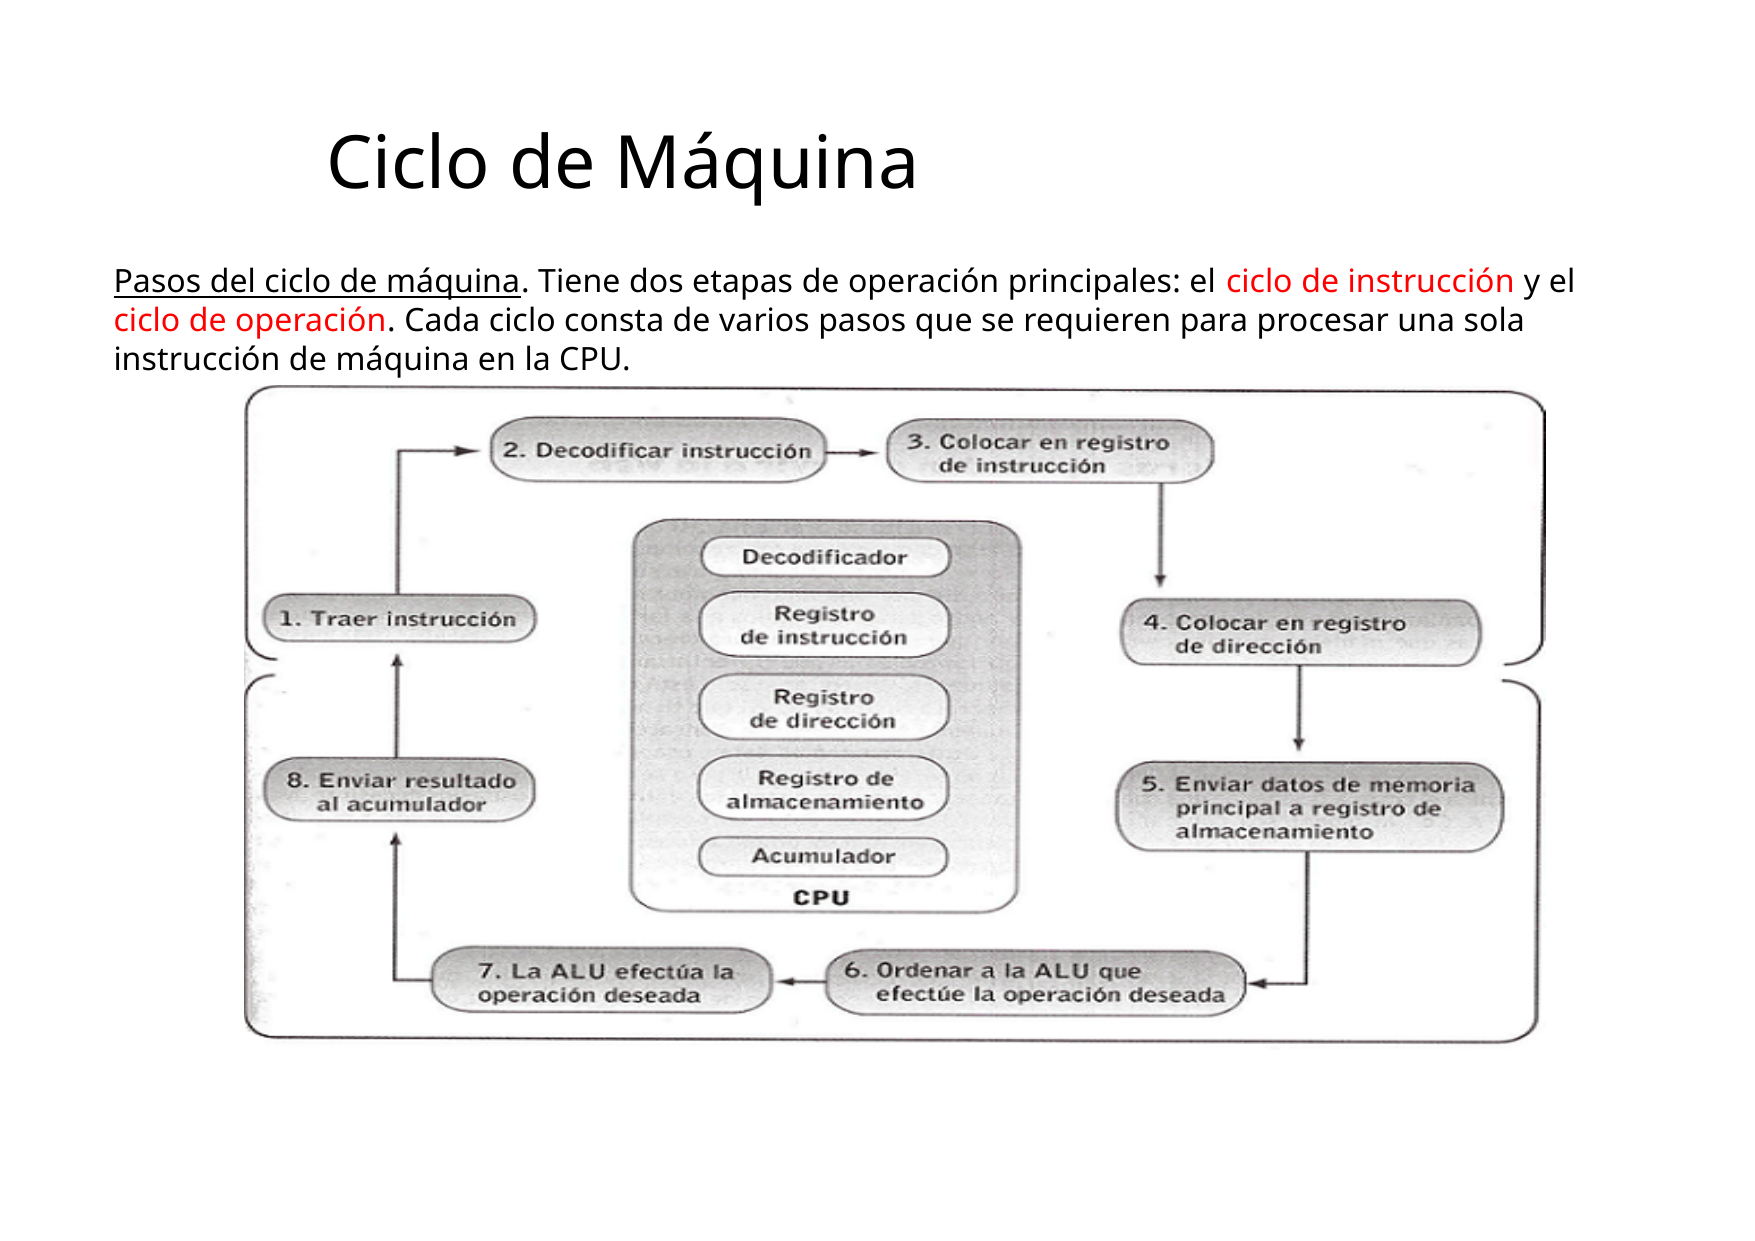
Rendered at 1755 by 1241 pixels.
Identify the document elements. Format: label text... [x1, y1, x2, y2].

text_box Ciclo de Máquina [311, 107, 1615, 211]
text_box Pasos del ciclo de máquina. Tiene dos etapas de operación principales: el ciclo de instrucción y el ciclo de operación. Cada ciclo consta de varios pasos que se requieren para procesar una sola instrucción de máquina en la CPU. [98, 253, 1615, 384]
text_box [243, 385, 1546, 1050]
